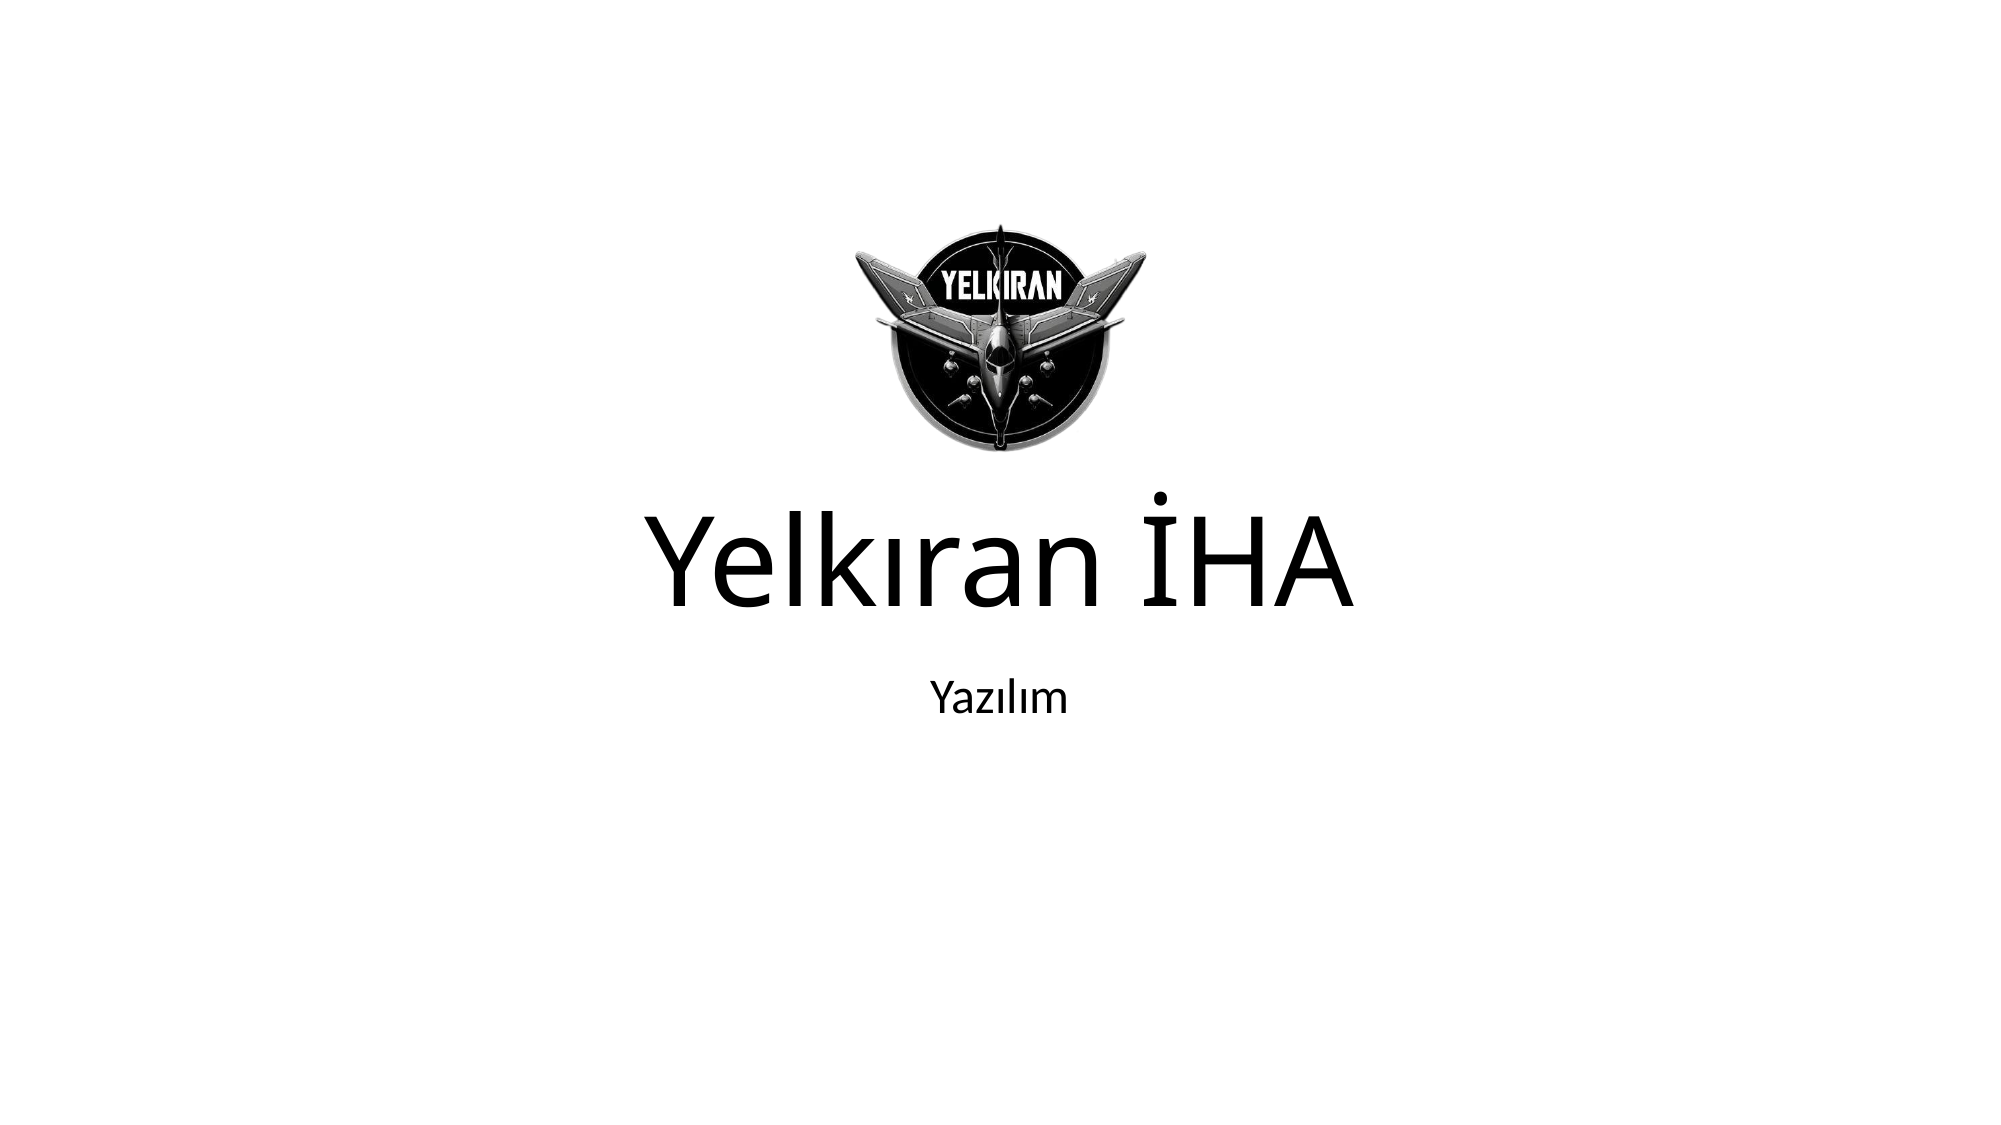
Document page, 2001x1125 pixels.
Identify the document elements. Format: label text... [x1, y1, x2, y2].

title Yelkıran İHA [249, 249, 1750, 642]
picture [831, 173, 1168, 510]
subtitle Yazılım [249, 663, 1750, 935]
